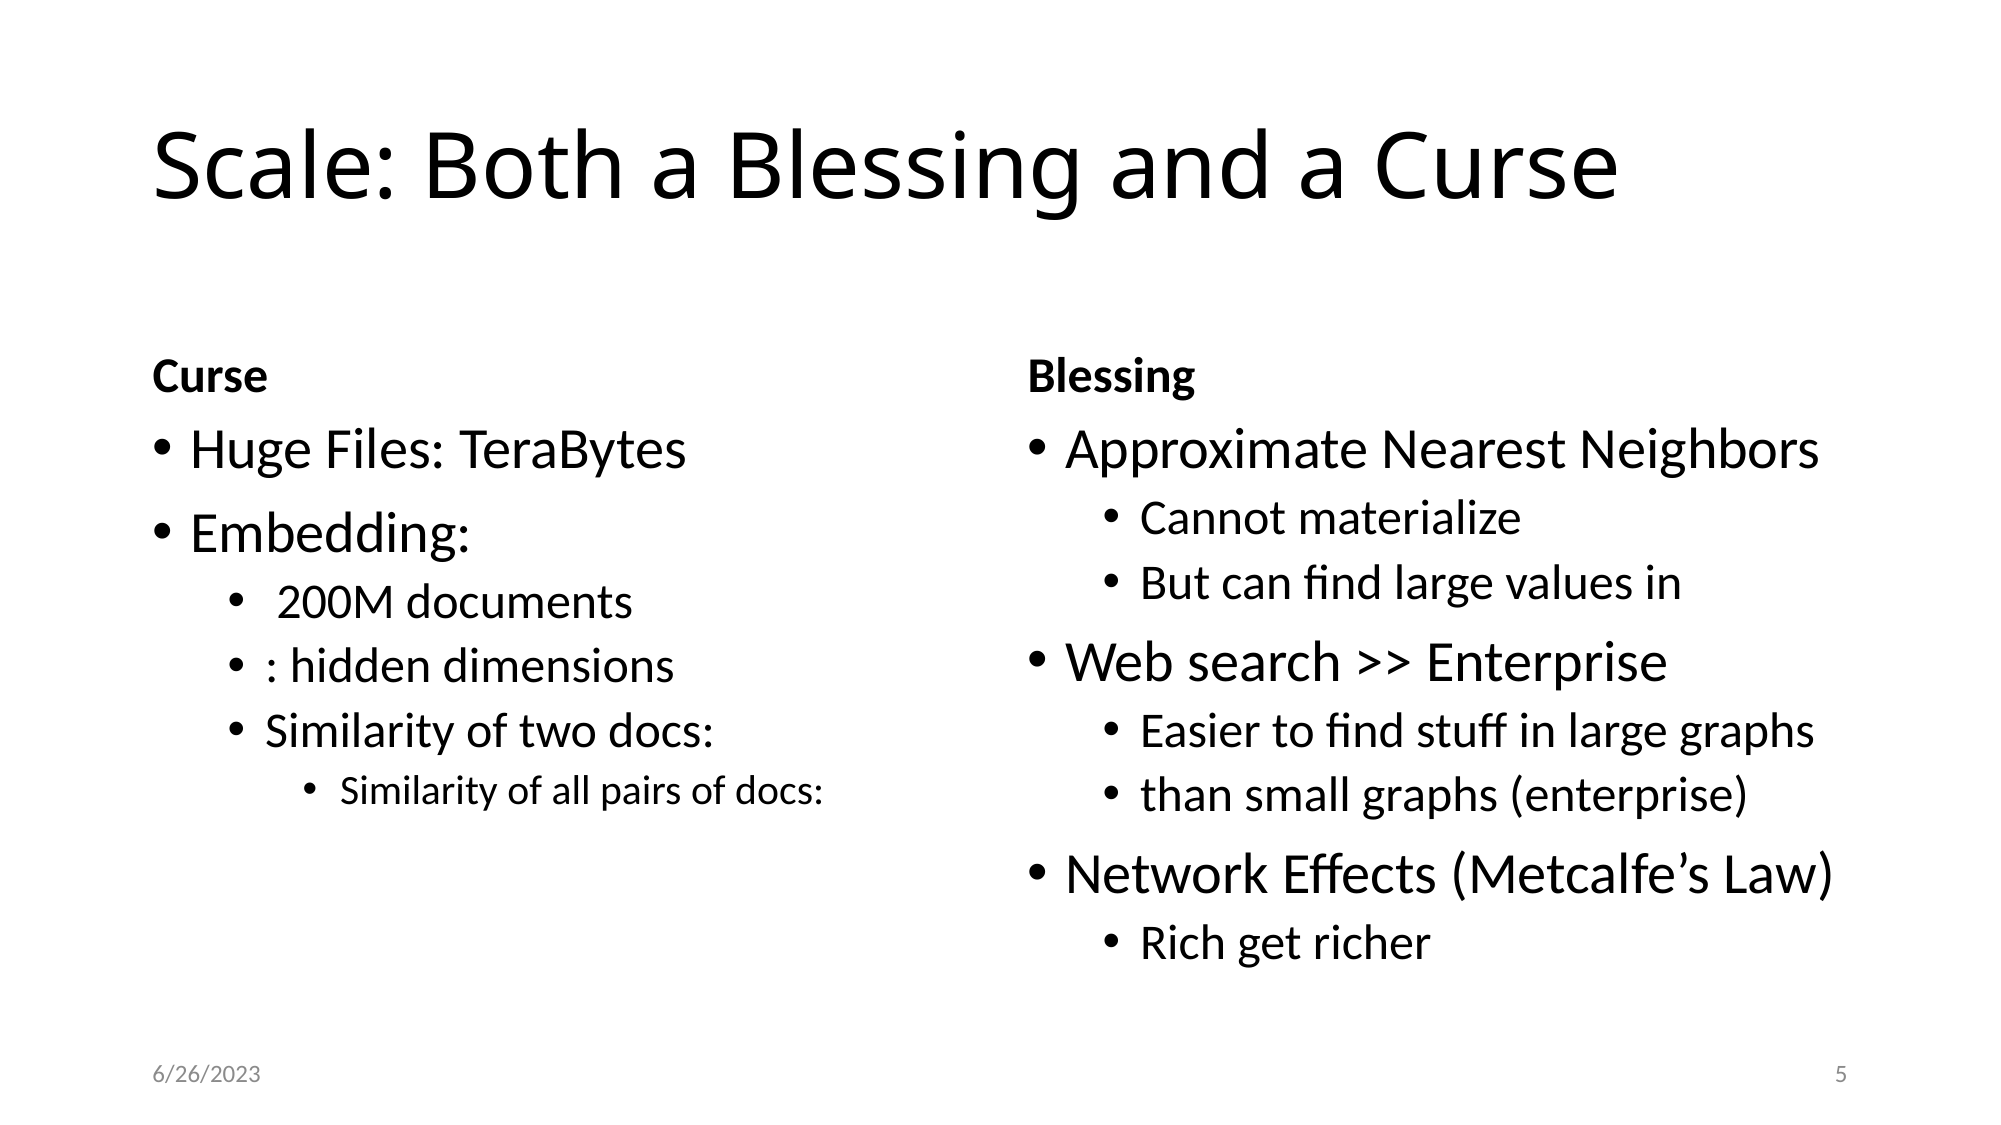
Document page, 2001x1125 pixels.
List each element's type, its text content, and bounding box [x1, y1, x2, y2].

list Blessing [1012, 275, 1863, 411]
title Scale: Both a Blessing and a Curse [137, 59, 1863, 278]
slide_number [137, 1042, 588, 1103]
slide_number 5 [1412, 1042, 1863, 1103]
list Curse [137, 275, 984, 411]
